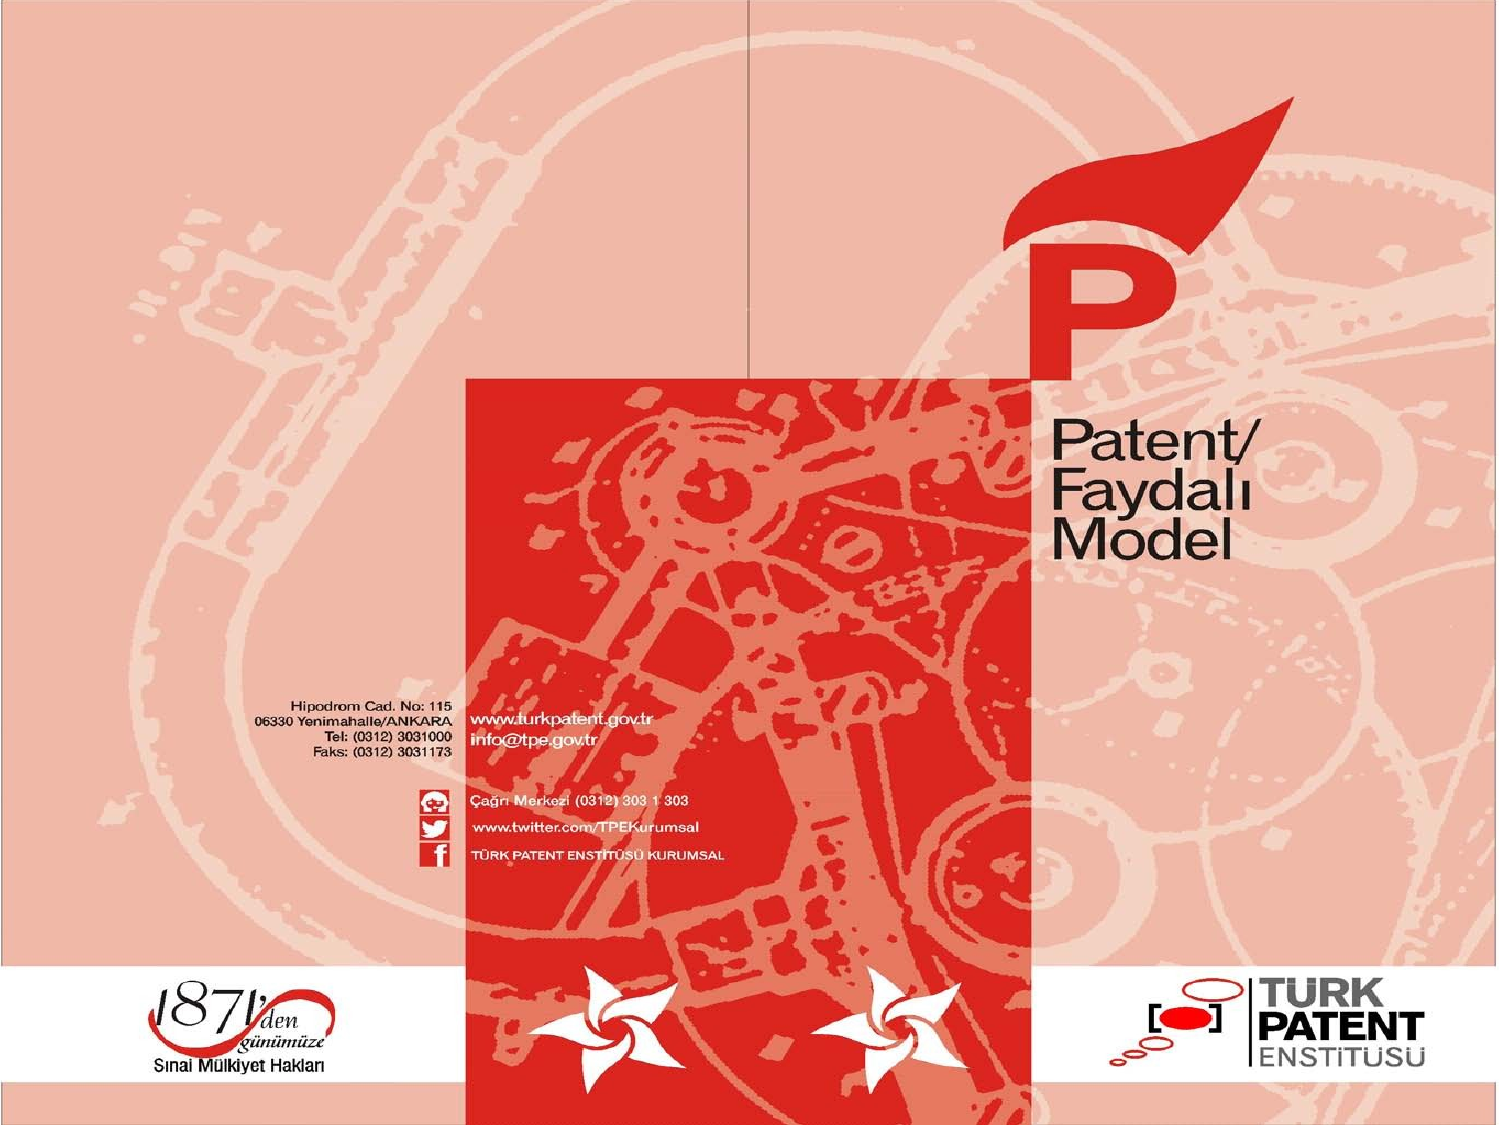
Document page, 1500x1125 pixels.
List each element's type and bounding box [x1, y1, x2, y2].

text_box [0, 0, 1499, 1125]
